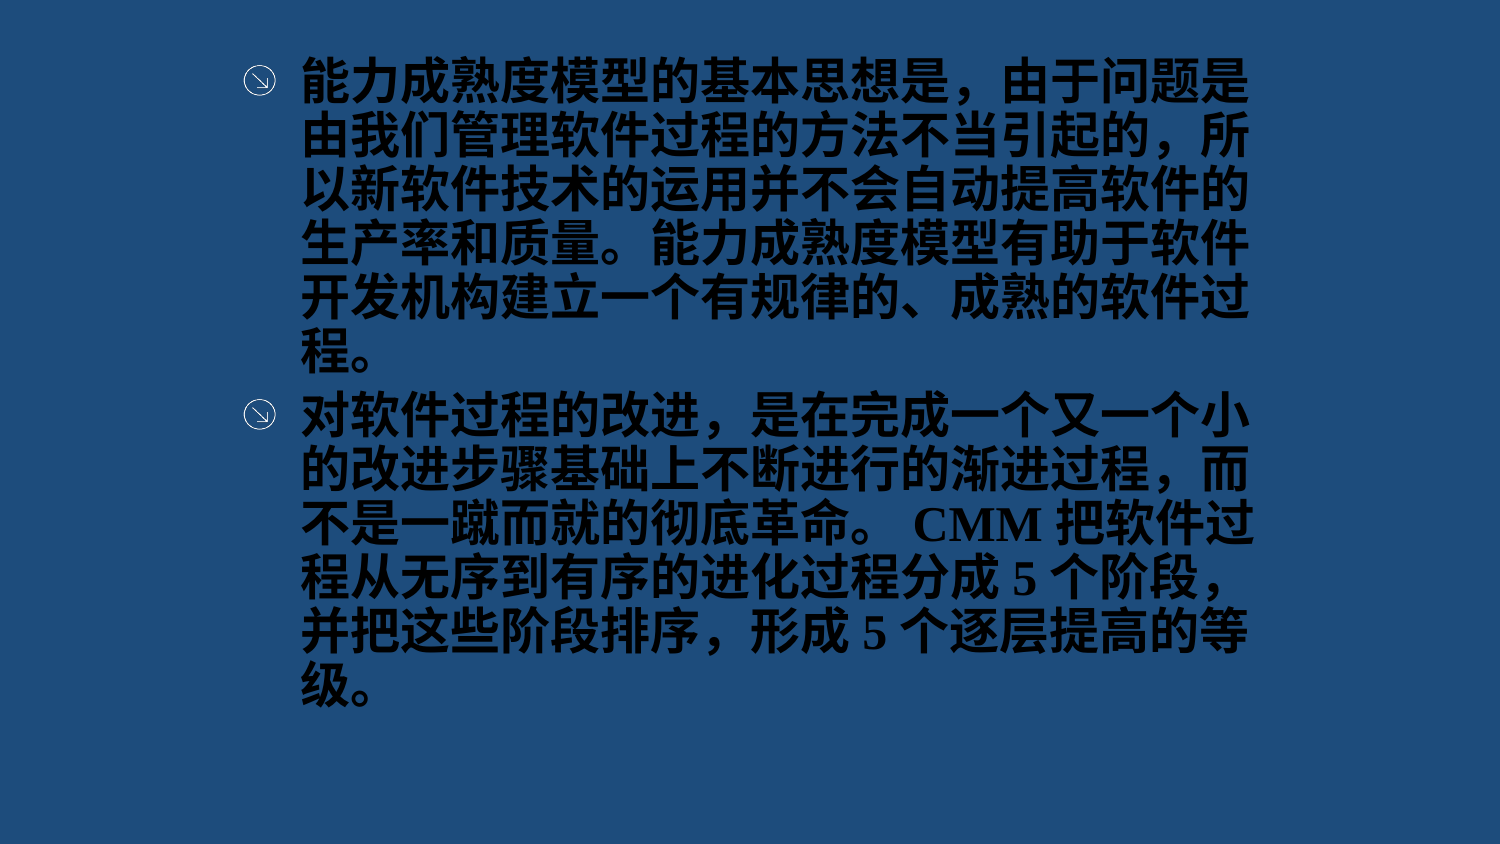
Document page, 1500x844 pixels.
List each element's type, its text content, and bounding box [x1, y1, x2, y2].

picture [243, 64, 276, 96]
picture [243, 398, 276, 430]
list 能力成熟度模型的基本思想是，由于问题是由我们管理软件过程的方法不当引起的，所以新软件技术的运用并不会自动提高软件的生产率和质量。能力成熟度模型有助于软件开发机构建立一个有规律的、成熟的软件过程。 对软件过程的改进，是在完成一个又一个小的改进步骤基础上不断进行的渐进过程，而不是一蹴而就的彻底革命。CMM把软件过程从无序到有序的进化过程分成5个阶段，并把这些阶段排序，形成5个逐层提高的等级。 [243, 56, 1257, 723]
